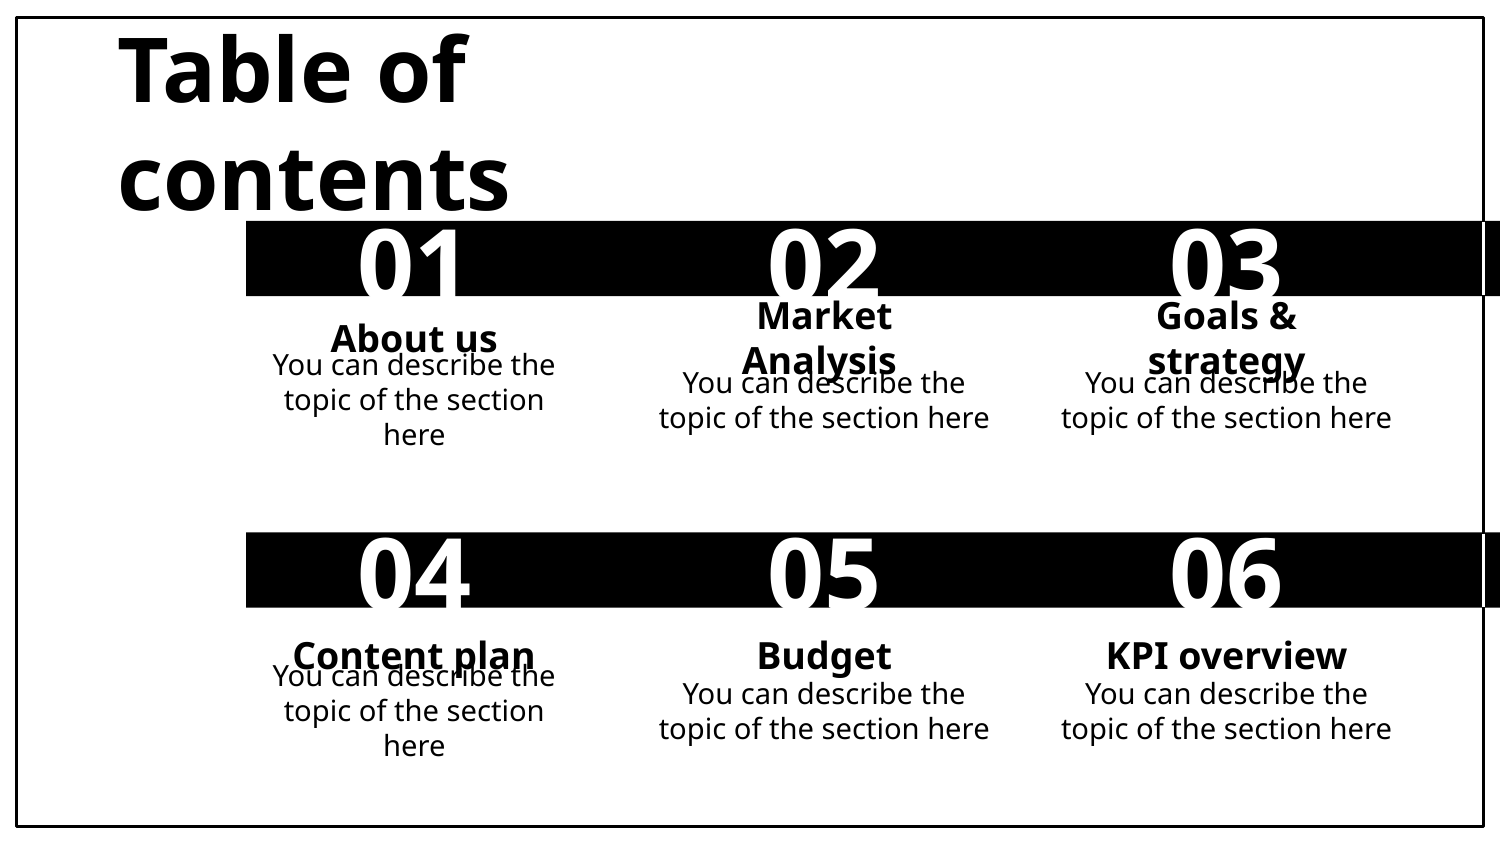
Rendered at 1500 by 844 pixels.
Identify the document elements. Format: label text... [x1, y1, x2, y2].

subtitle Budget [670, 628, 978, 671]
text_box [246, 220, 1500, 297]
subtitle You can describe the topic of the section here [240, 360, 589, 438]
title 02 [745, 222, 904, 301]
subtitle You can describe the topic of the section here [1045, 671, 1408, 750]
subtitle You can describe the topic of the section here [240, 670, 589, 749]
subtitle KPI overview [1073, 628, 1381, 671]
subtitle Goals & strategy [1073, 313, 1381, 360]
subtitle Market Analysis [670, 313, 979, 360]
text_box [246, 532, 335, 608]
text_box [494, 532, 745, 608]
subtitle You can describe the topic of the section here [642, 671, 1006, 750]
text_box [1306, 532, 1500, 608]
title 03 [1147, 222, 1306, 301]
subtitle You can describe the topic of the section here [632, 360, 1017, 439]
title 01 [335, 222, 494, 301]
subtitle Content plan [260, 628, 569, 670]
subtitle About us [260, 314, 569, 360]
title 04 [335, 531, 494, 610]
text_box [904, 532, 1147, 608]
title 06 [1147, 531, 1306, 610]
subtitle You can describe the topic of the section here [1040, 360, 1413, 438]
title 05 [745, 531, 904, 610]
title Table of contents [102, 61, 735, 181]
